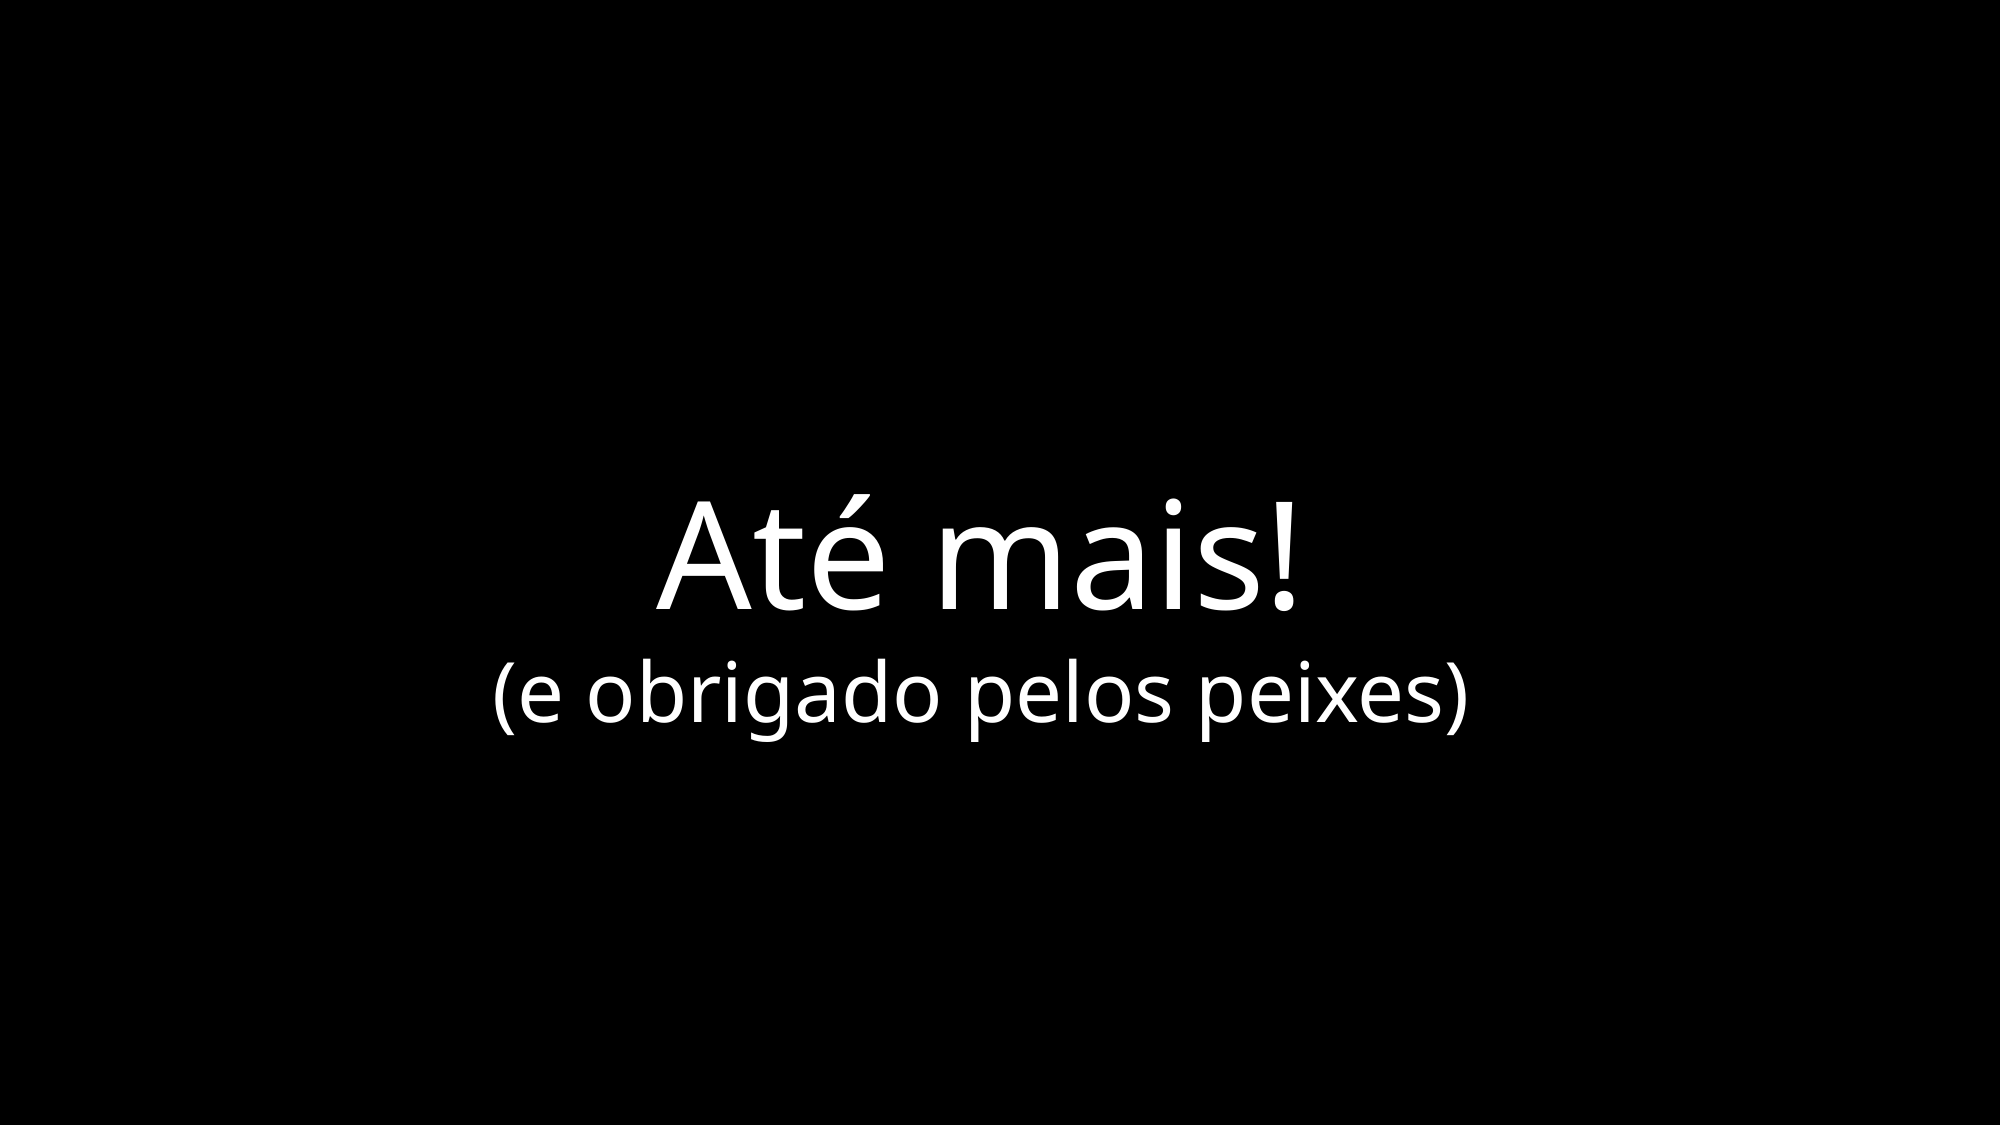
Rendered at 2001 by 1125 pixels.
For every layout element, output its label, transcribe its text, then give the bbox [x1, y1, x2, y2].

text_box Até mais! (e obrigado pelos peixes) [117, 452, 1845, 747]
